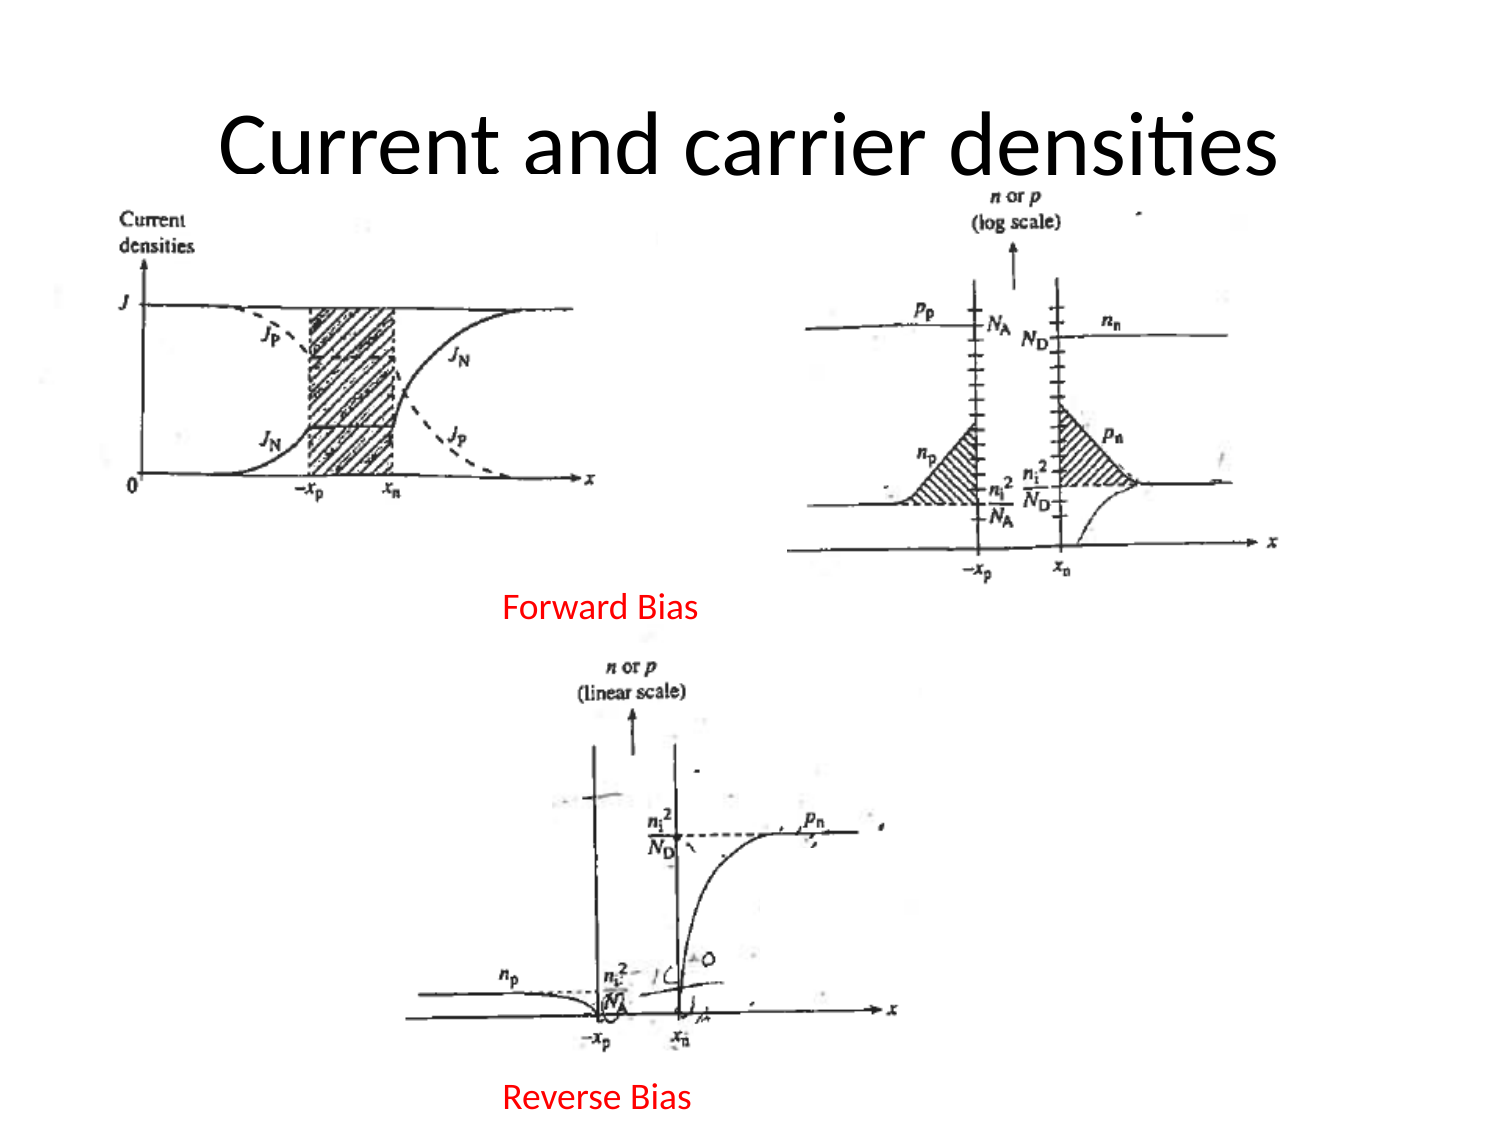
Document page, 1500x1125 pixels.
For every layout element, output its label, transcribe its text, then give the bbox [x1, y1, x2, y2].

picture [787, 187, 1291, 590]
title Current and carrier densities [75, 45, 1425, 233]
text_box Forward Bias [487, 574, 863, 623]
text_box Reverse Bias [487, 1066, 863, 1125]
picture [37, 174, 658, 512]
picture [387, 624, 923, 1057]
